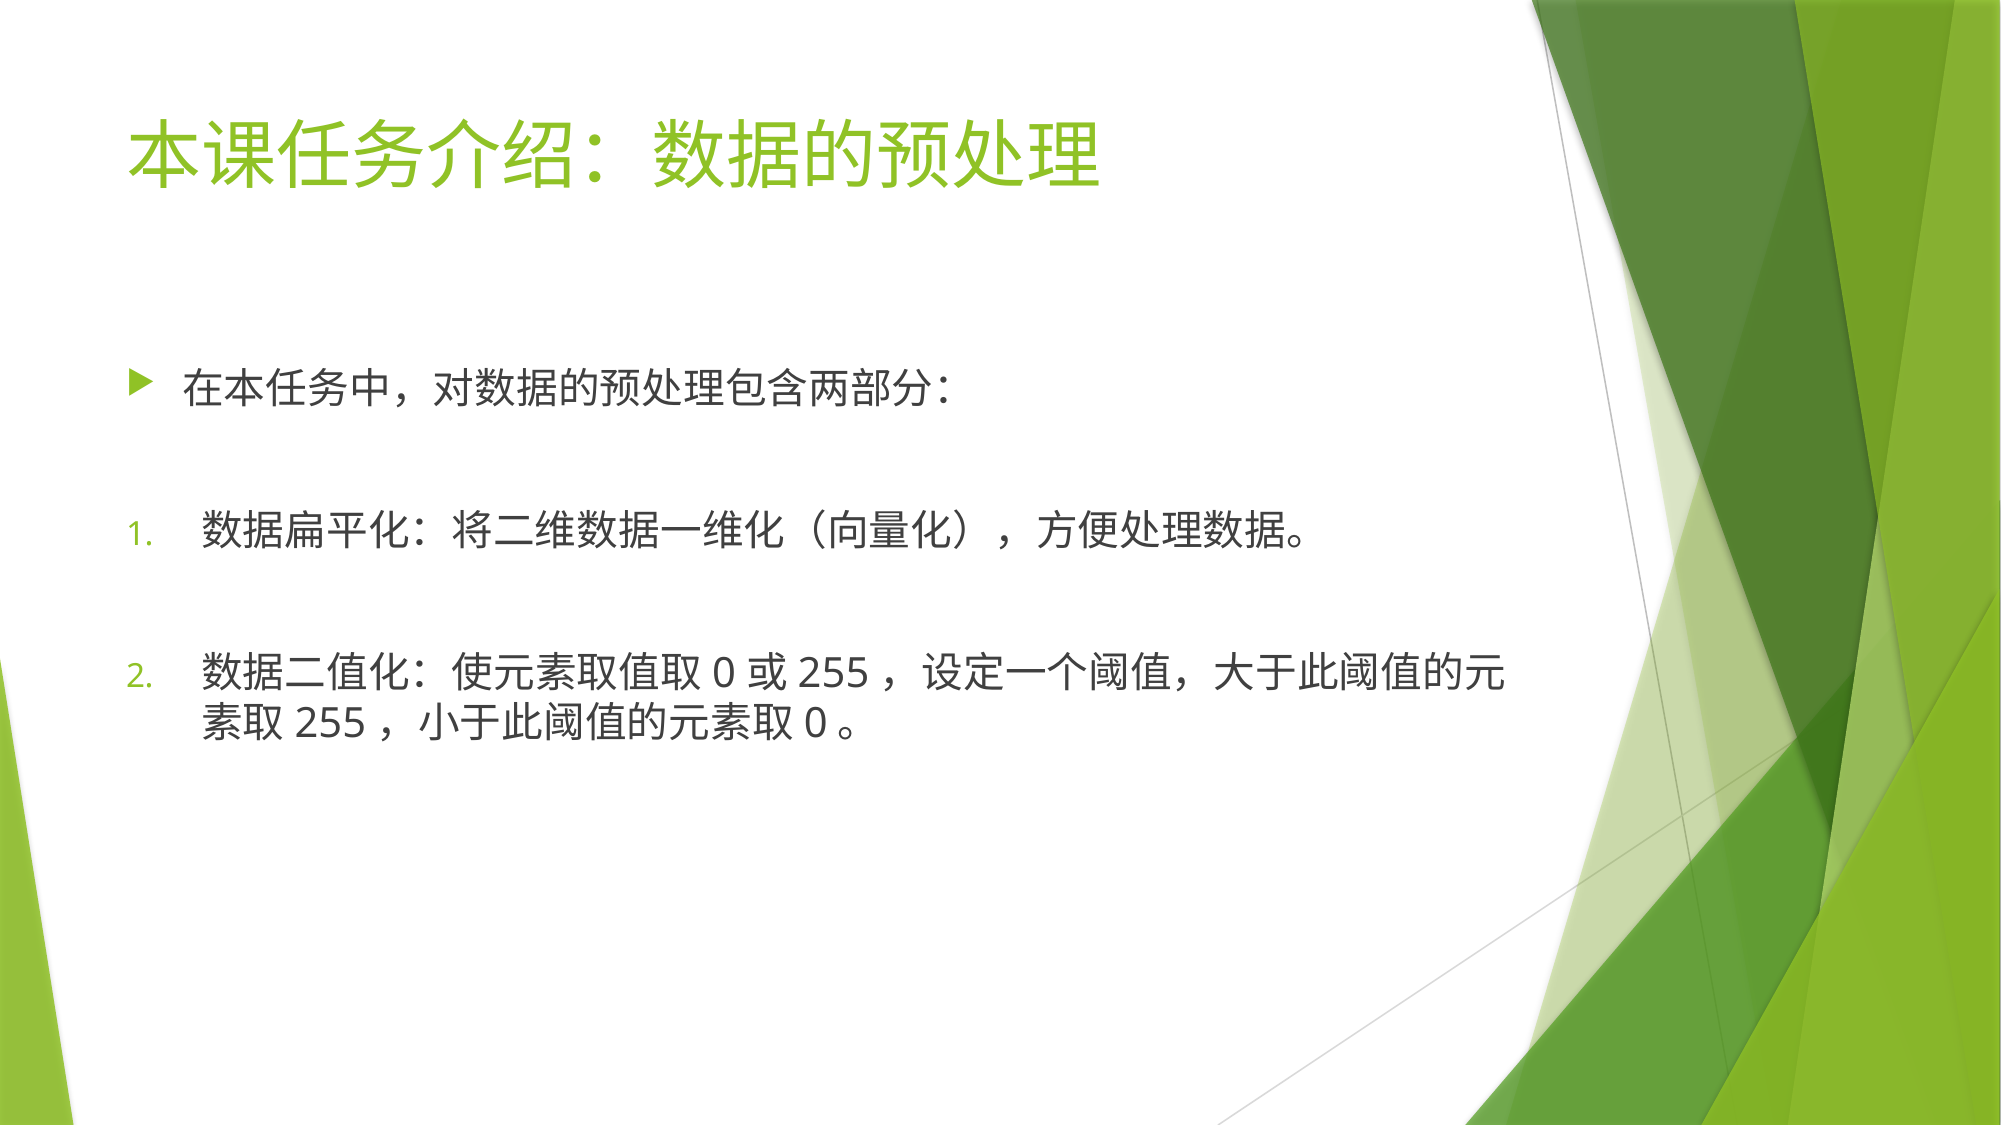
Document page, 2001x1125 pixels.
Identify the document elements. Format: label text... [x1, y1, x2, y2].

list 在本任务中，对数据的预处理包含两部分： 数据扁平化：将二维数据一维化（向量化），方便处理数据。 数据二值化：使元素取值取0或255，设定一个阈值，大于此阈值的元素取255，小于此阈值的元素取0。 [111, 354, 1522, 992]
title 本课任务介绍：数据的预处理 [111, 99, 1522, 317]
